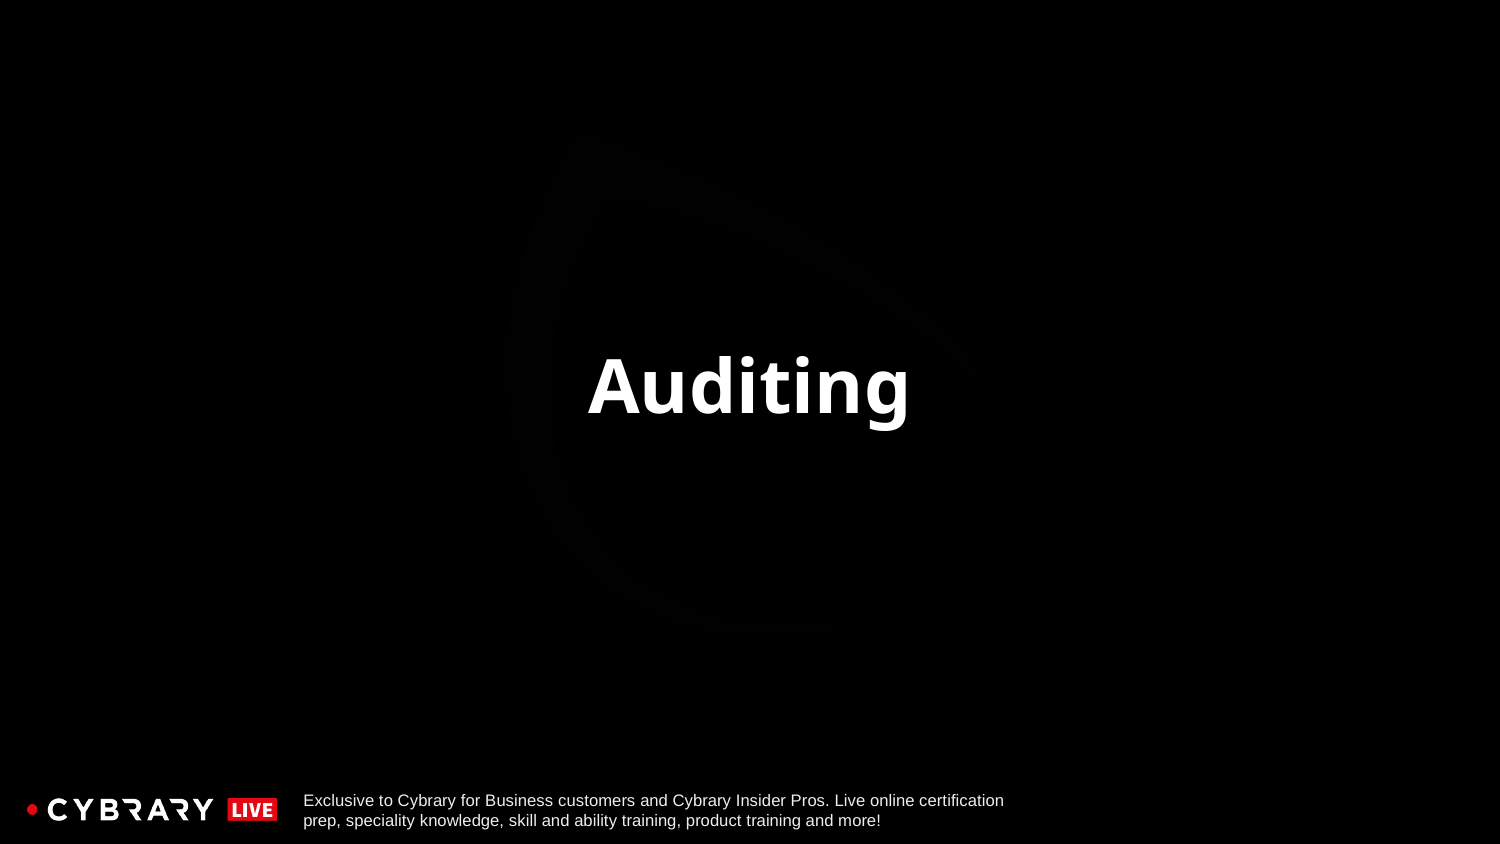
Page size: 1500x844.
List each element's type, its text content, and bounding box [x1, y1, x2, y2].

picture [27, 798, 277, 821]
title Auditing [326, 47, 1174, 719]
